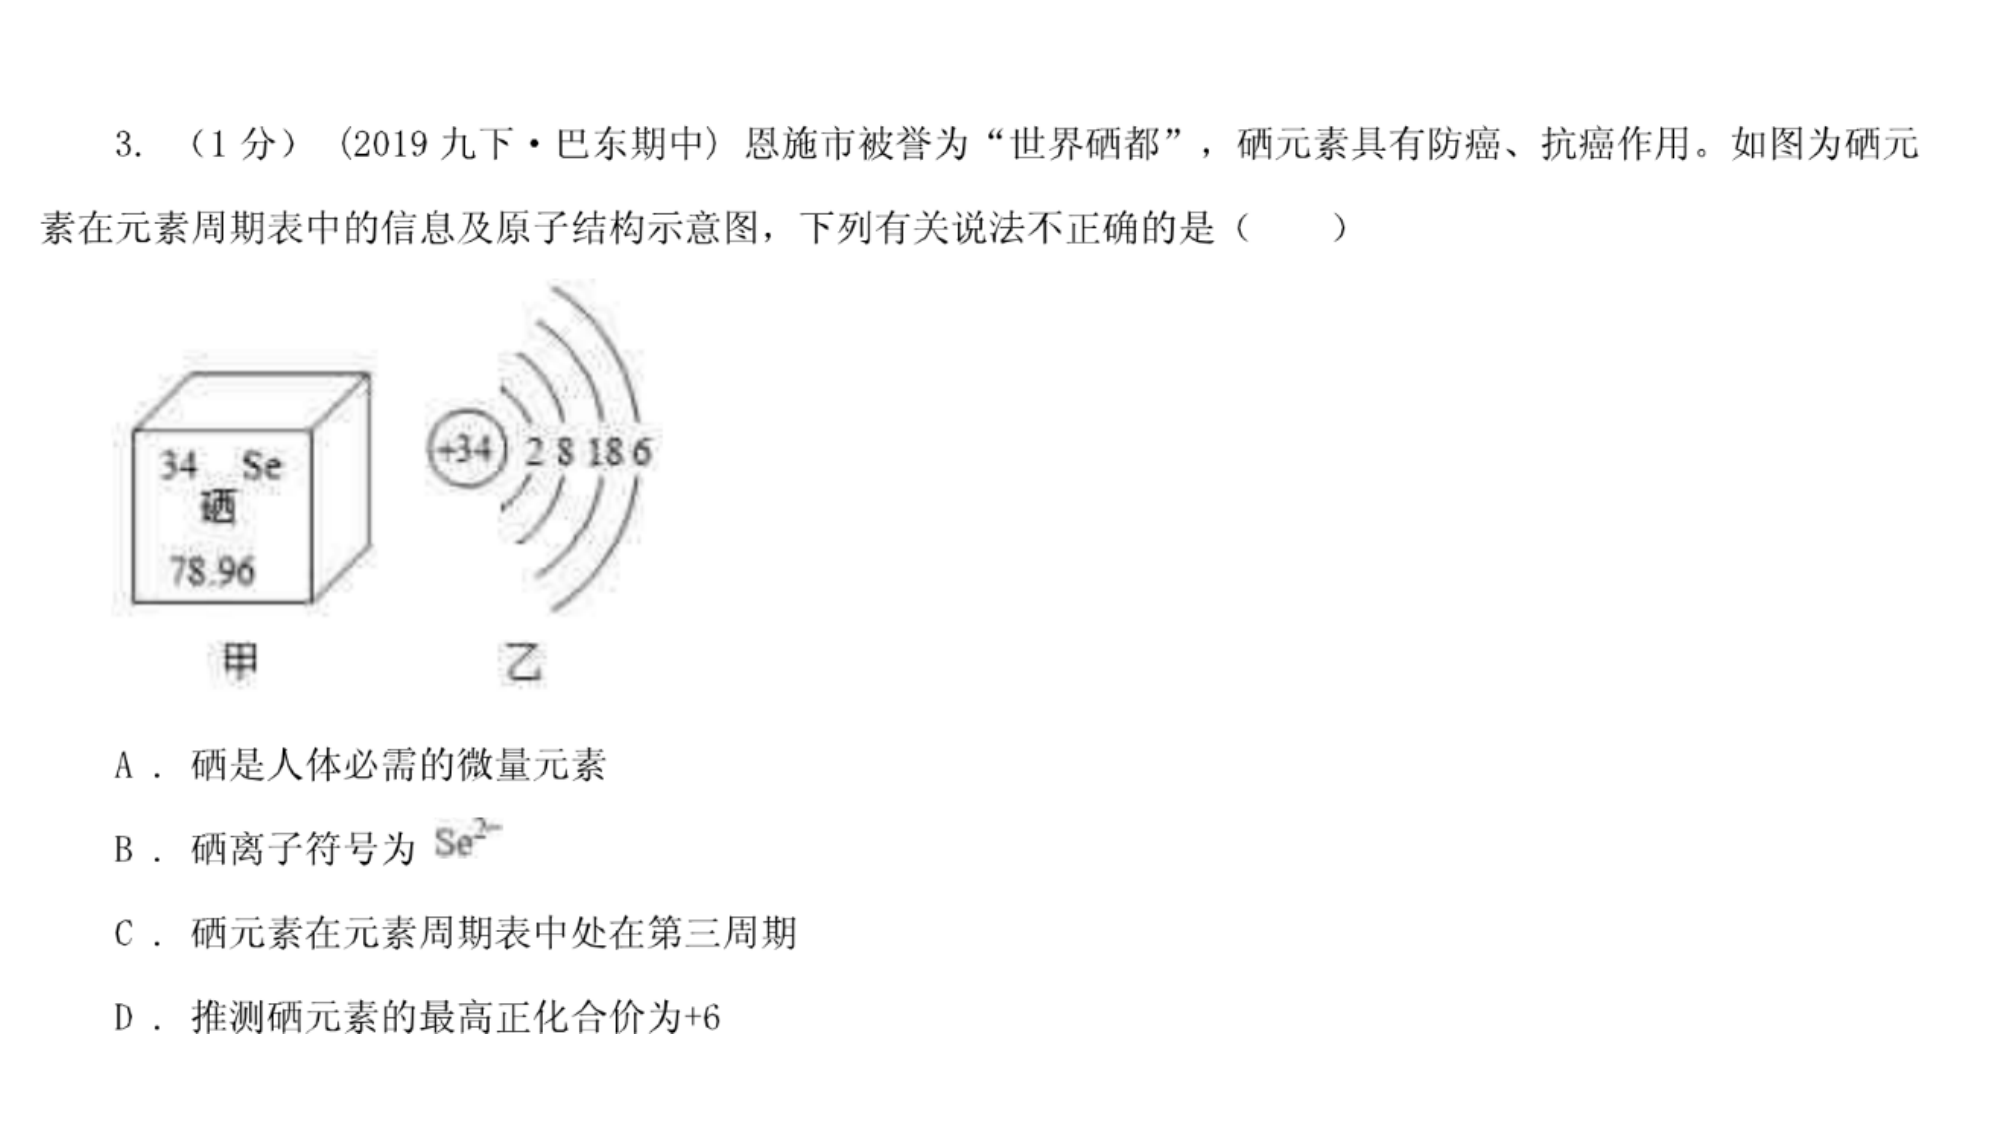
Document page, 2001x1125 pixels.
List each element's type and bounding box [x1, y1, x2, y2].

picture [0, 90, 2000, 1034]
